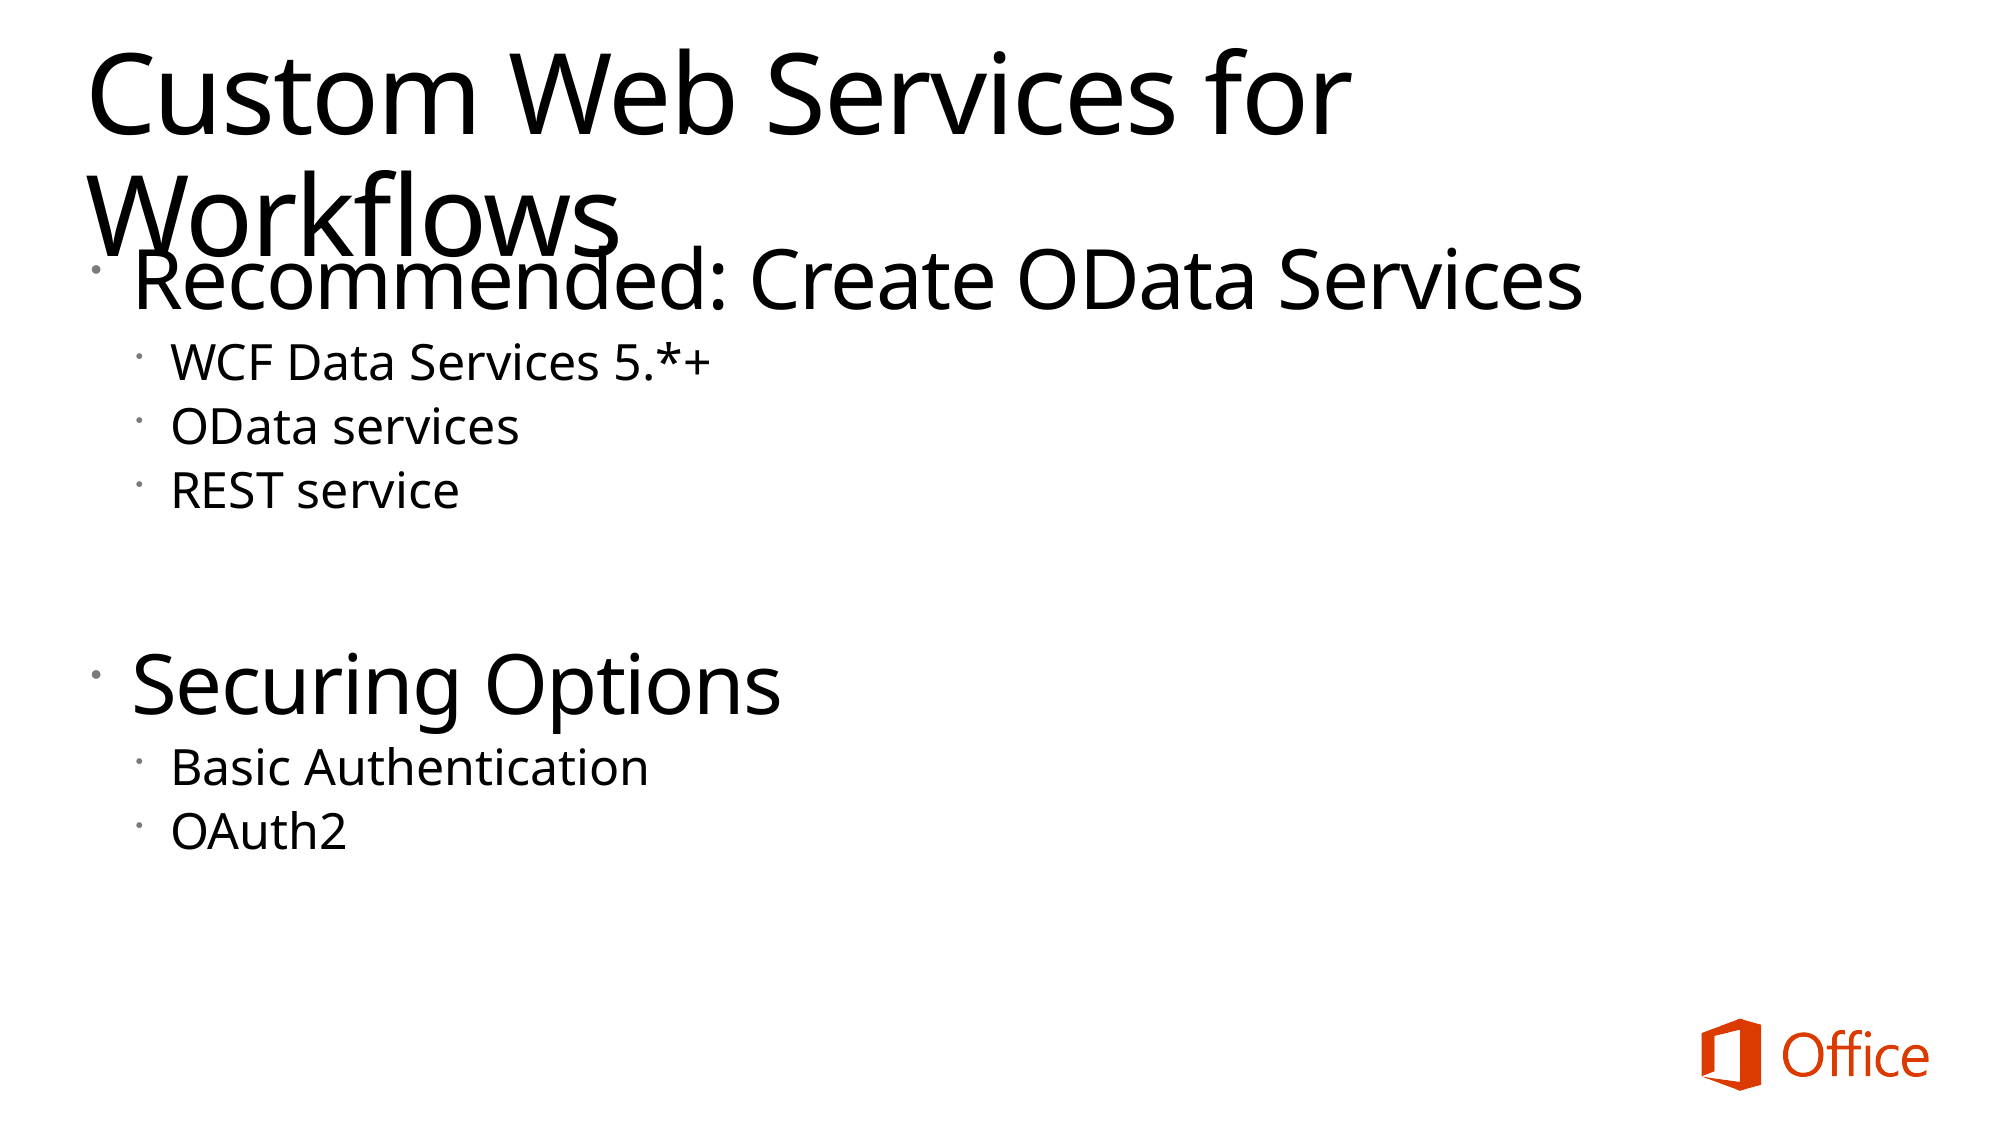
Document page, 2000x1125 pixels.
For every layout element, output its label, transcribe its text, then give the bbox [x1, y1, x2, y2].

list Recommended: Create OData Services WCF Data Services 5.*+ OData services REST service Securing Options Basic Authentication OAuth2 [85, 237, 1914, 573]
title Custom Web Services for Workflows [85, 37, 1914, 161]
picture [1670, 987, 1960, 1122]
